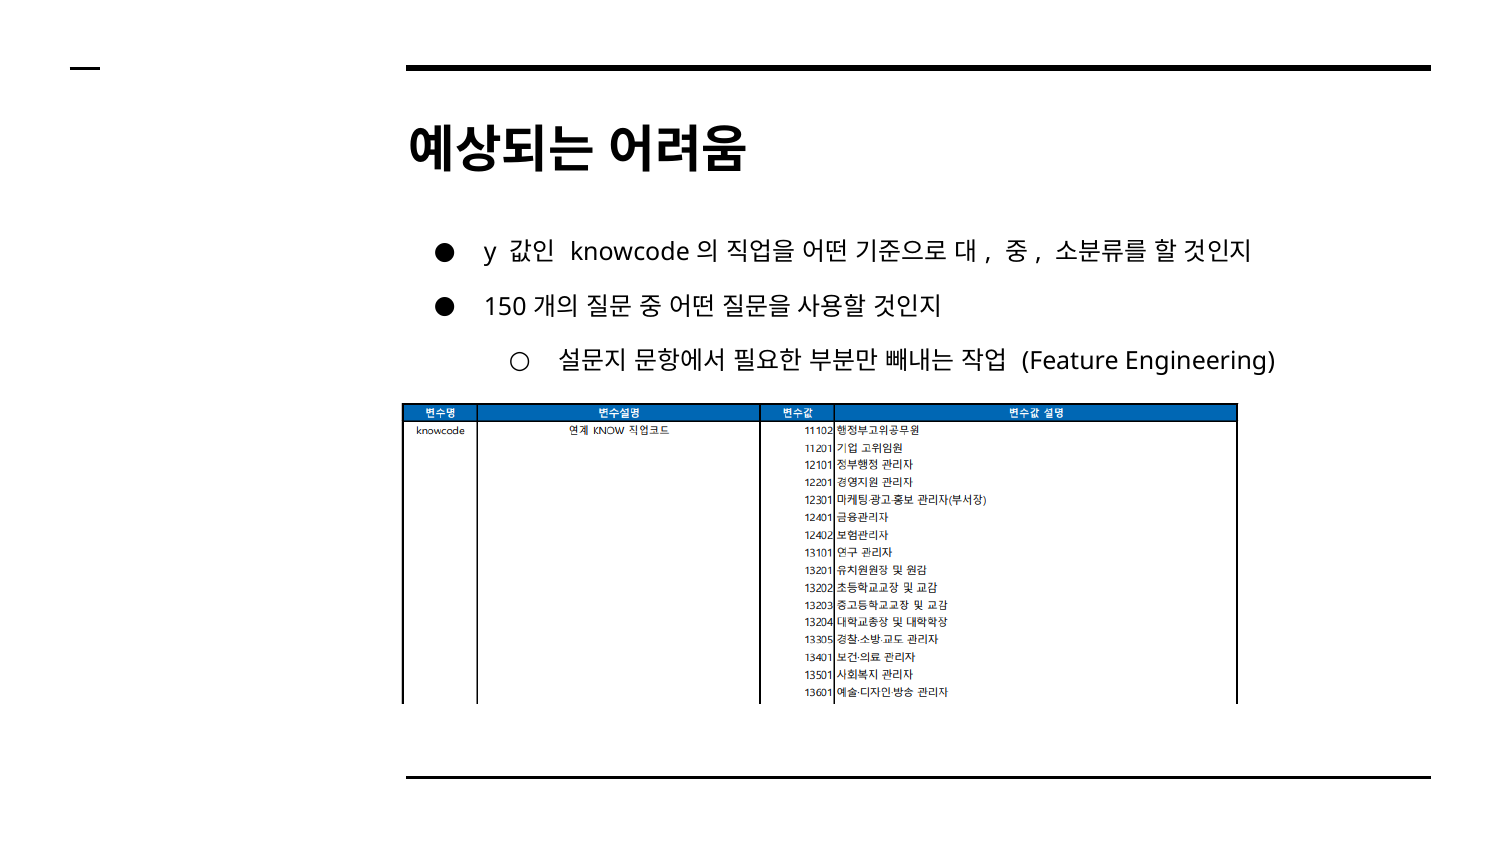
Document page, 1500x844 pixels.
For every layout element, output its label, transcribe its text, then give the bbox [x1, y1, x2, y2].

list y 값인 knowcode의 직업을 어떤 기준으로 대, 중, 소분류를 할 것인지 150개의 질문 중 어떤 질문을 사용할 것인지 설문지 문항에서 필요한 부분만 빼내는 작업 (Feature Engineering) [393, 198, 1431, 692]
title 예상되는 어려움 [393, 94, 1431, 198]
picture [393, 395, 1251, 704]
